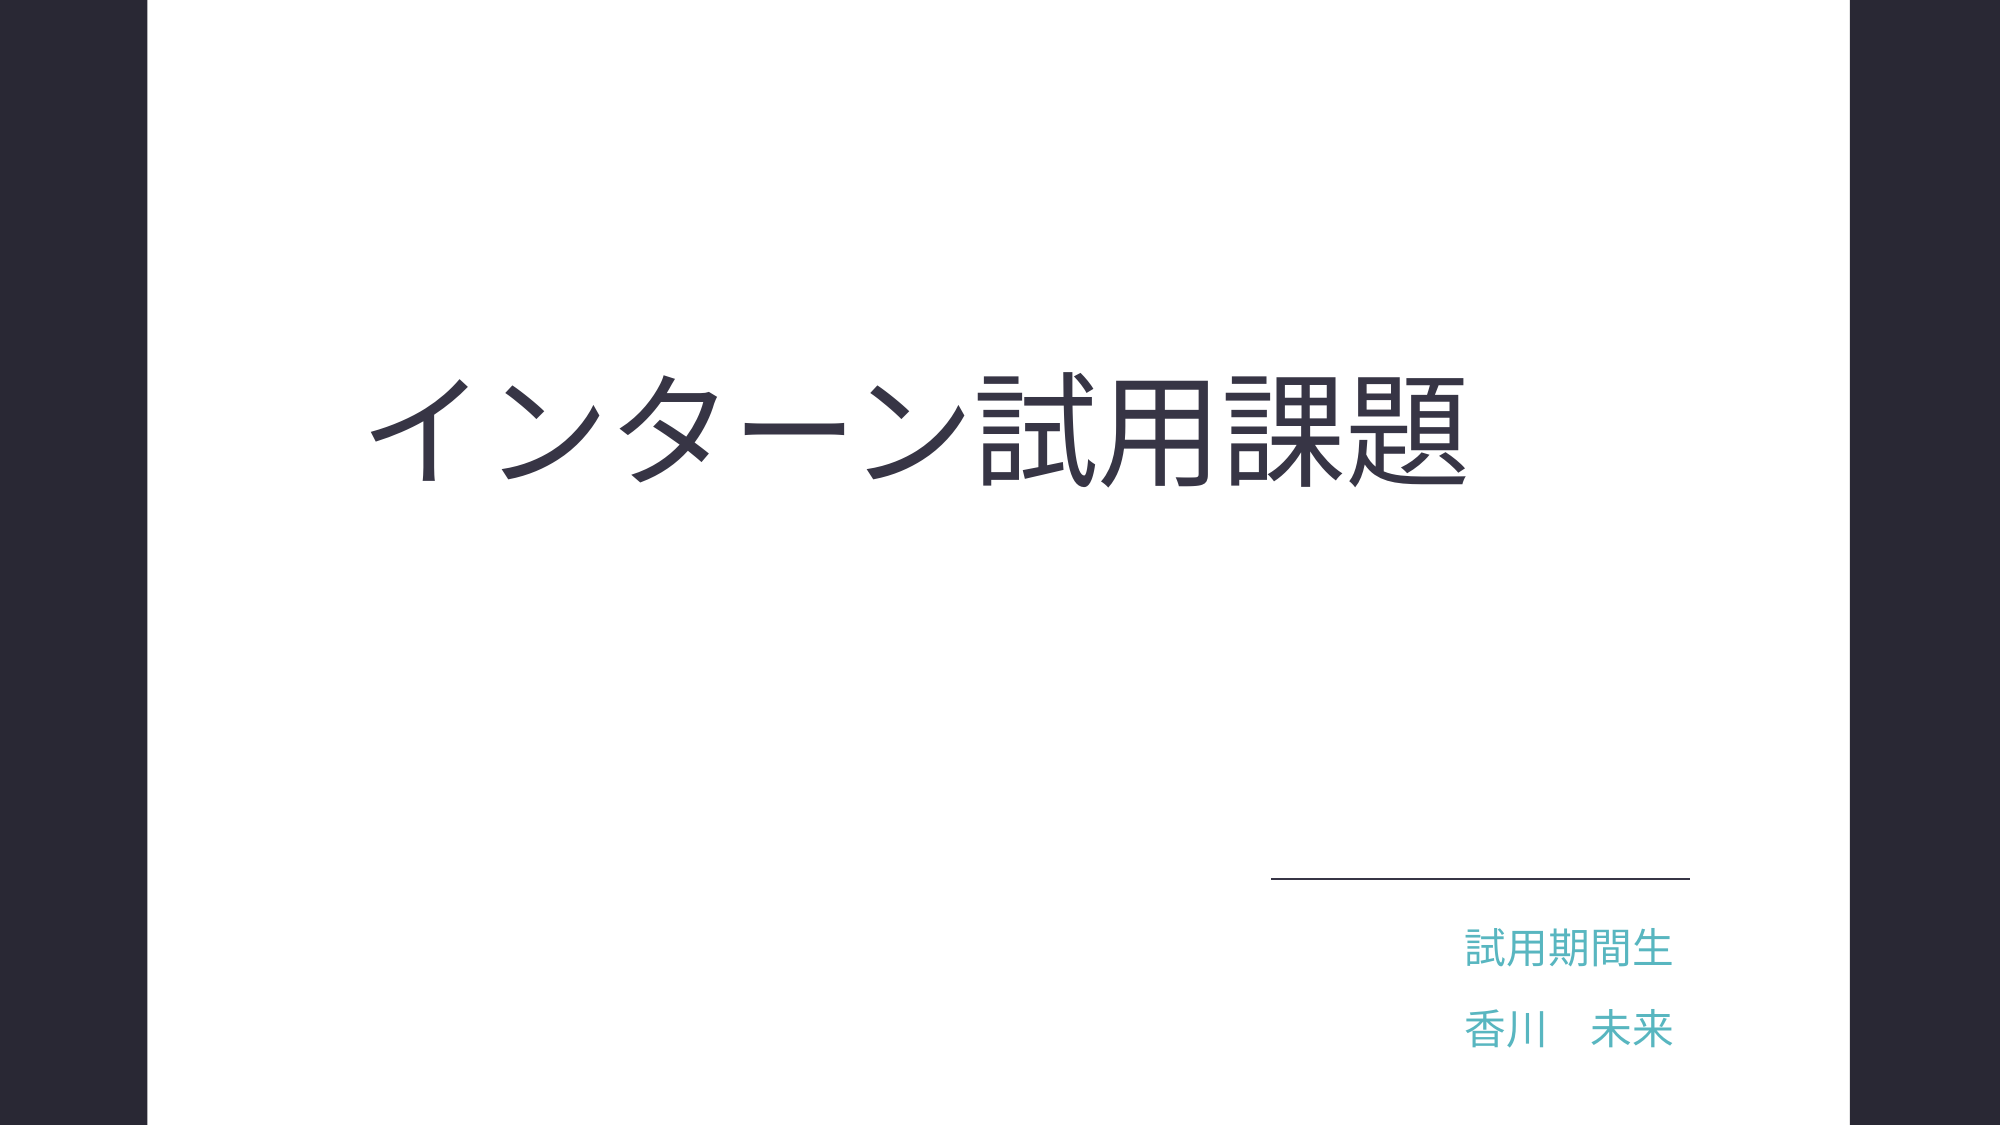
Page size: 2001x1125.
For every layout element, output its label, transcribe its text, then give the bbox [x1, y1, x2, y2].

table_cell 〇 [1271, 880, 1689, 885]
text_box [1849, 0, 2000, 1125]
text_box [0, 0, 149, 1125]
title インターン試用課題 [345, 121, 1725, 758]
text_box [149, 0, 1849, 1125]
subtitle 試用期間生 香川 未来 [310, 917, 1690, 1065]
